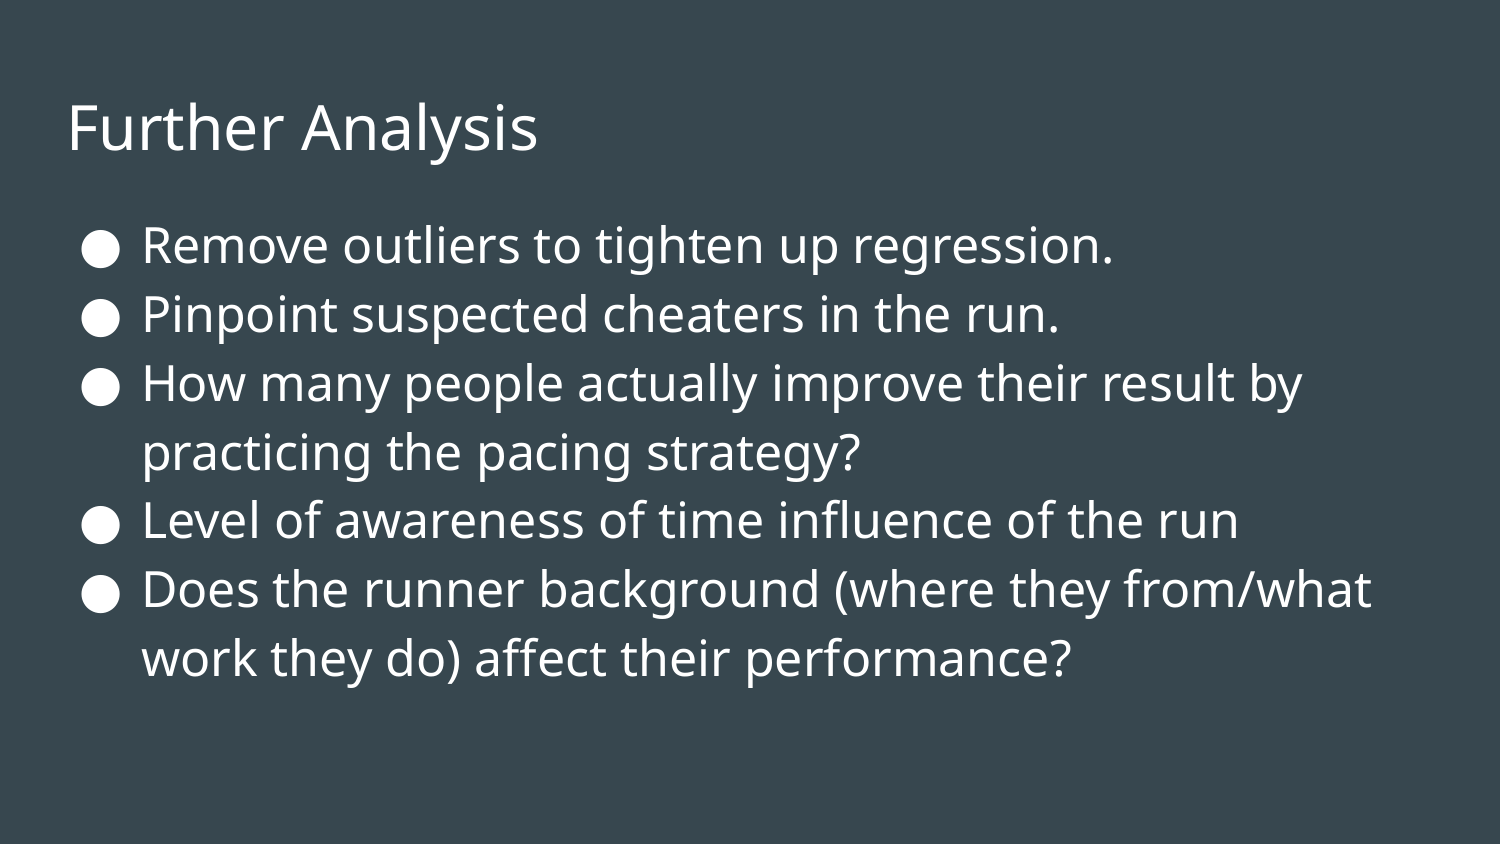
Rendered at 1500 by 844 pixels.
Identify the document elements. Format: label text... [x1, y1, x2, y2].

title Further Analysis [51, 72, 1449, 167]
list Remove outliers to tighten up regression. Pinpoint suspected cheaters in the run. How many people actually improve their result by practicing the pacing strategy? Level of awareness of time influence of the run Does the runner background (where they from/what work they do) affect their performance? [51, 189, 1449, 750]
